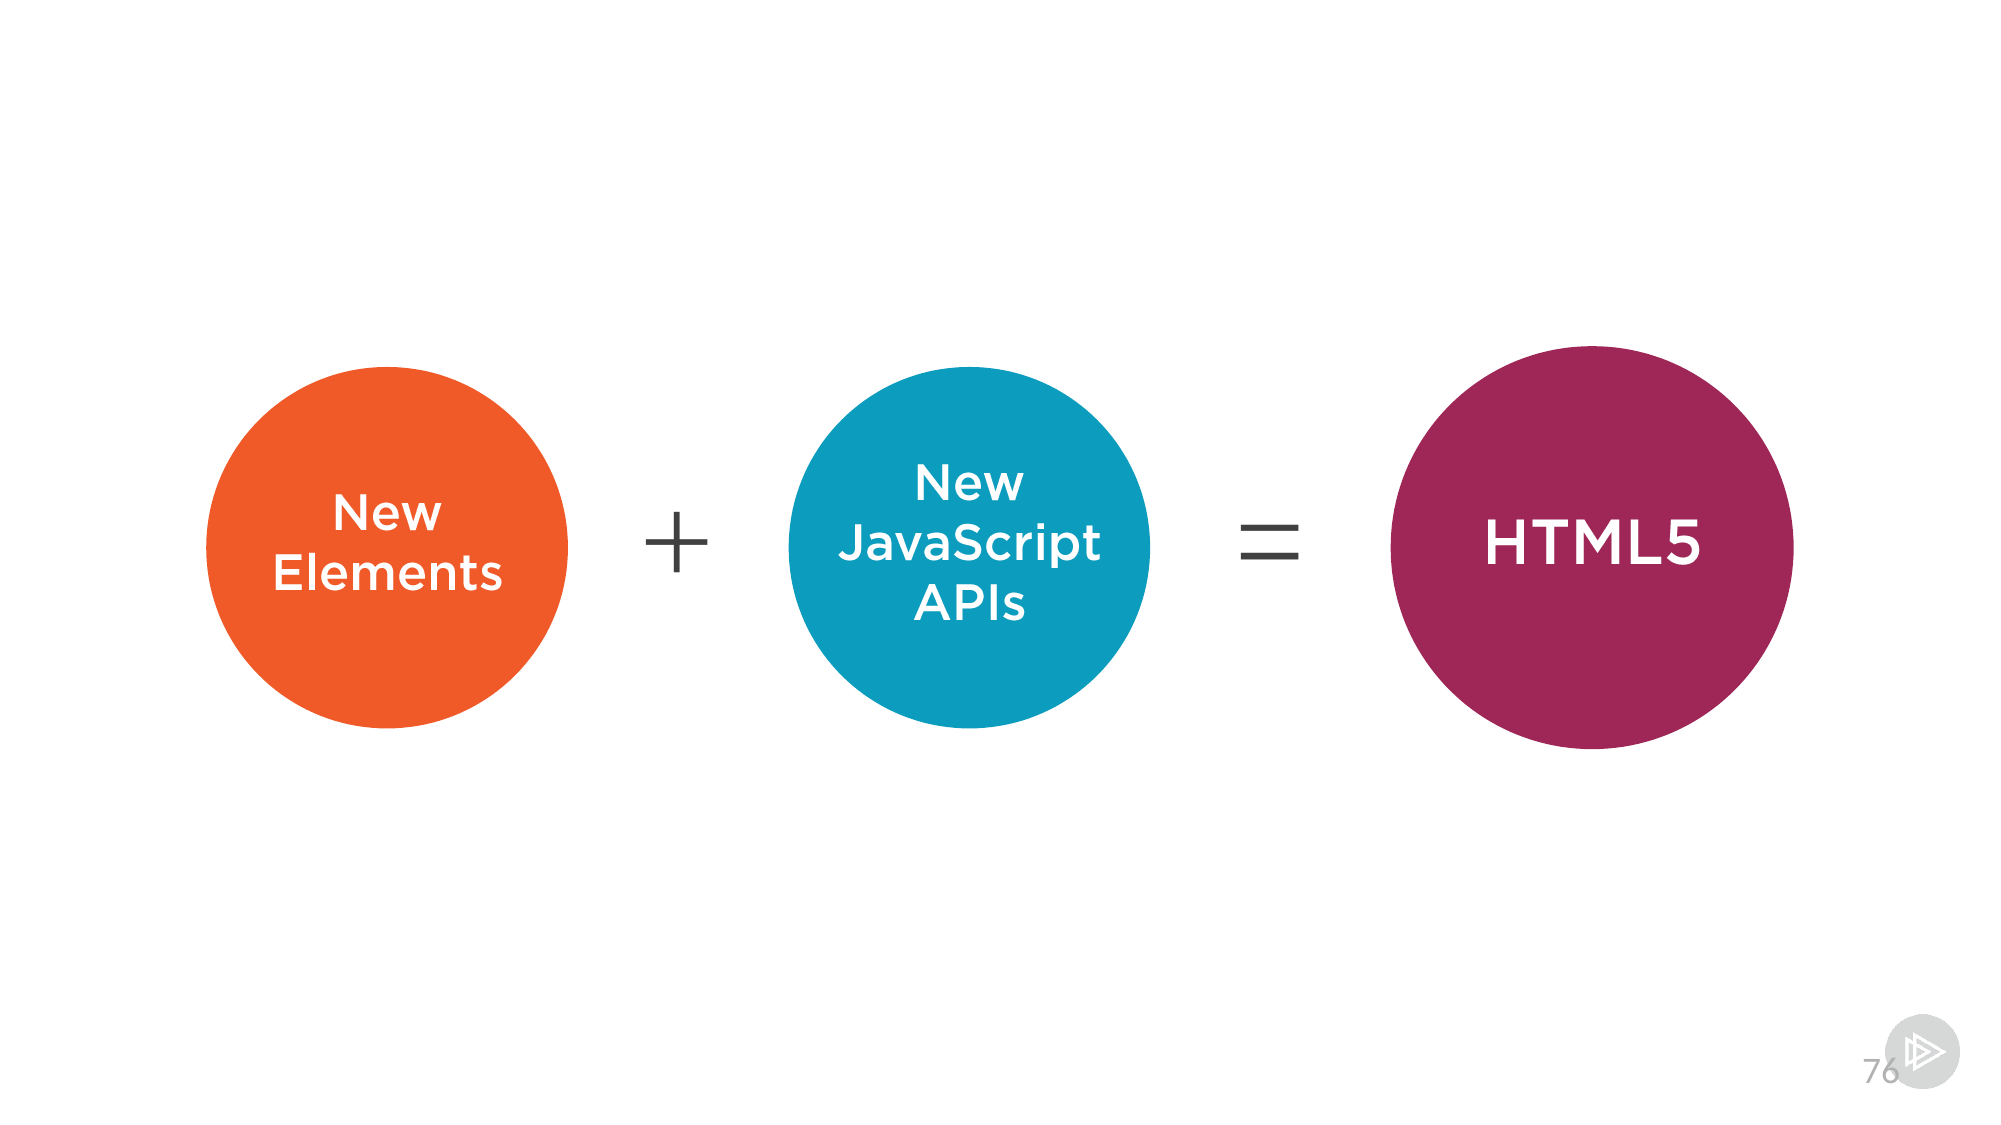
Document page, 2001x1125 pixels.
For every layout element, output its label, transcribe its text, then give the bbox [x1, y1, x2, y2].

slide_number 76 [1440, 1046, 1900, 1103]
picture [1229, 465, 1386, 616]
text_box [788, 366, 1151, 729]
picture [637, 465, 794, 616]
picture [1885, 1014, 1960, 1089]
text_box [205, 366, 569, 729]
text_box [1390, 345, 1794, 750]
